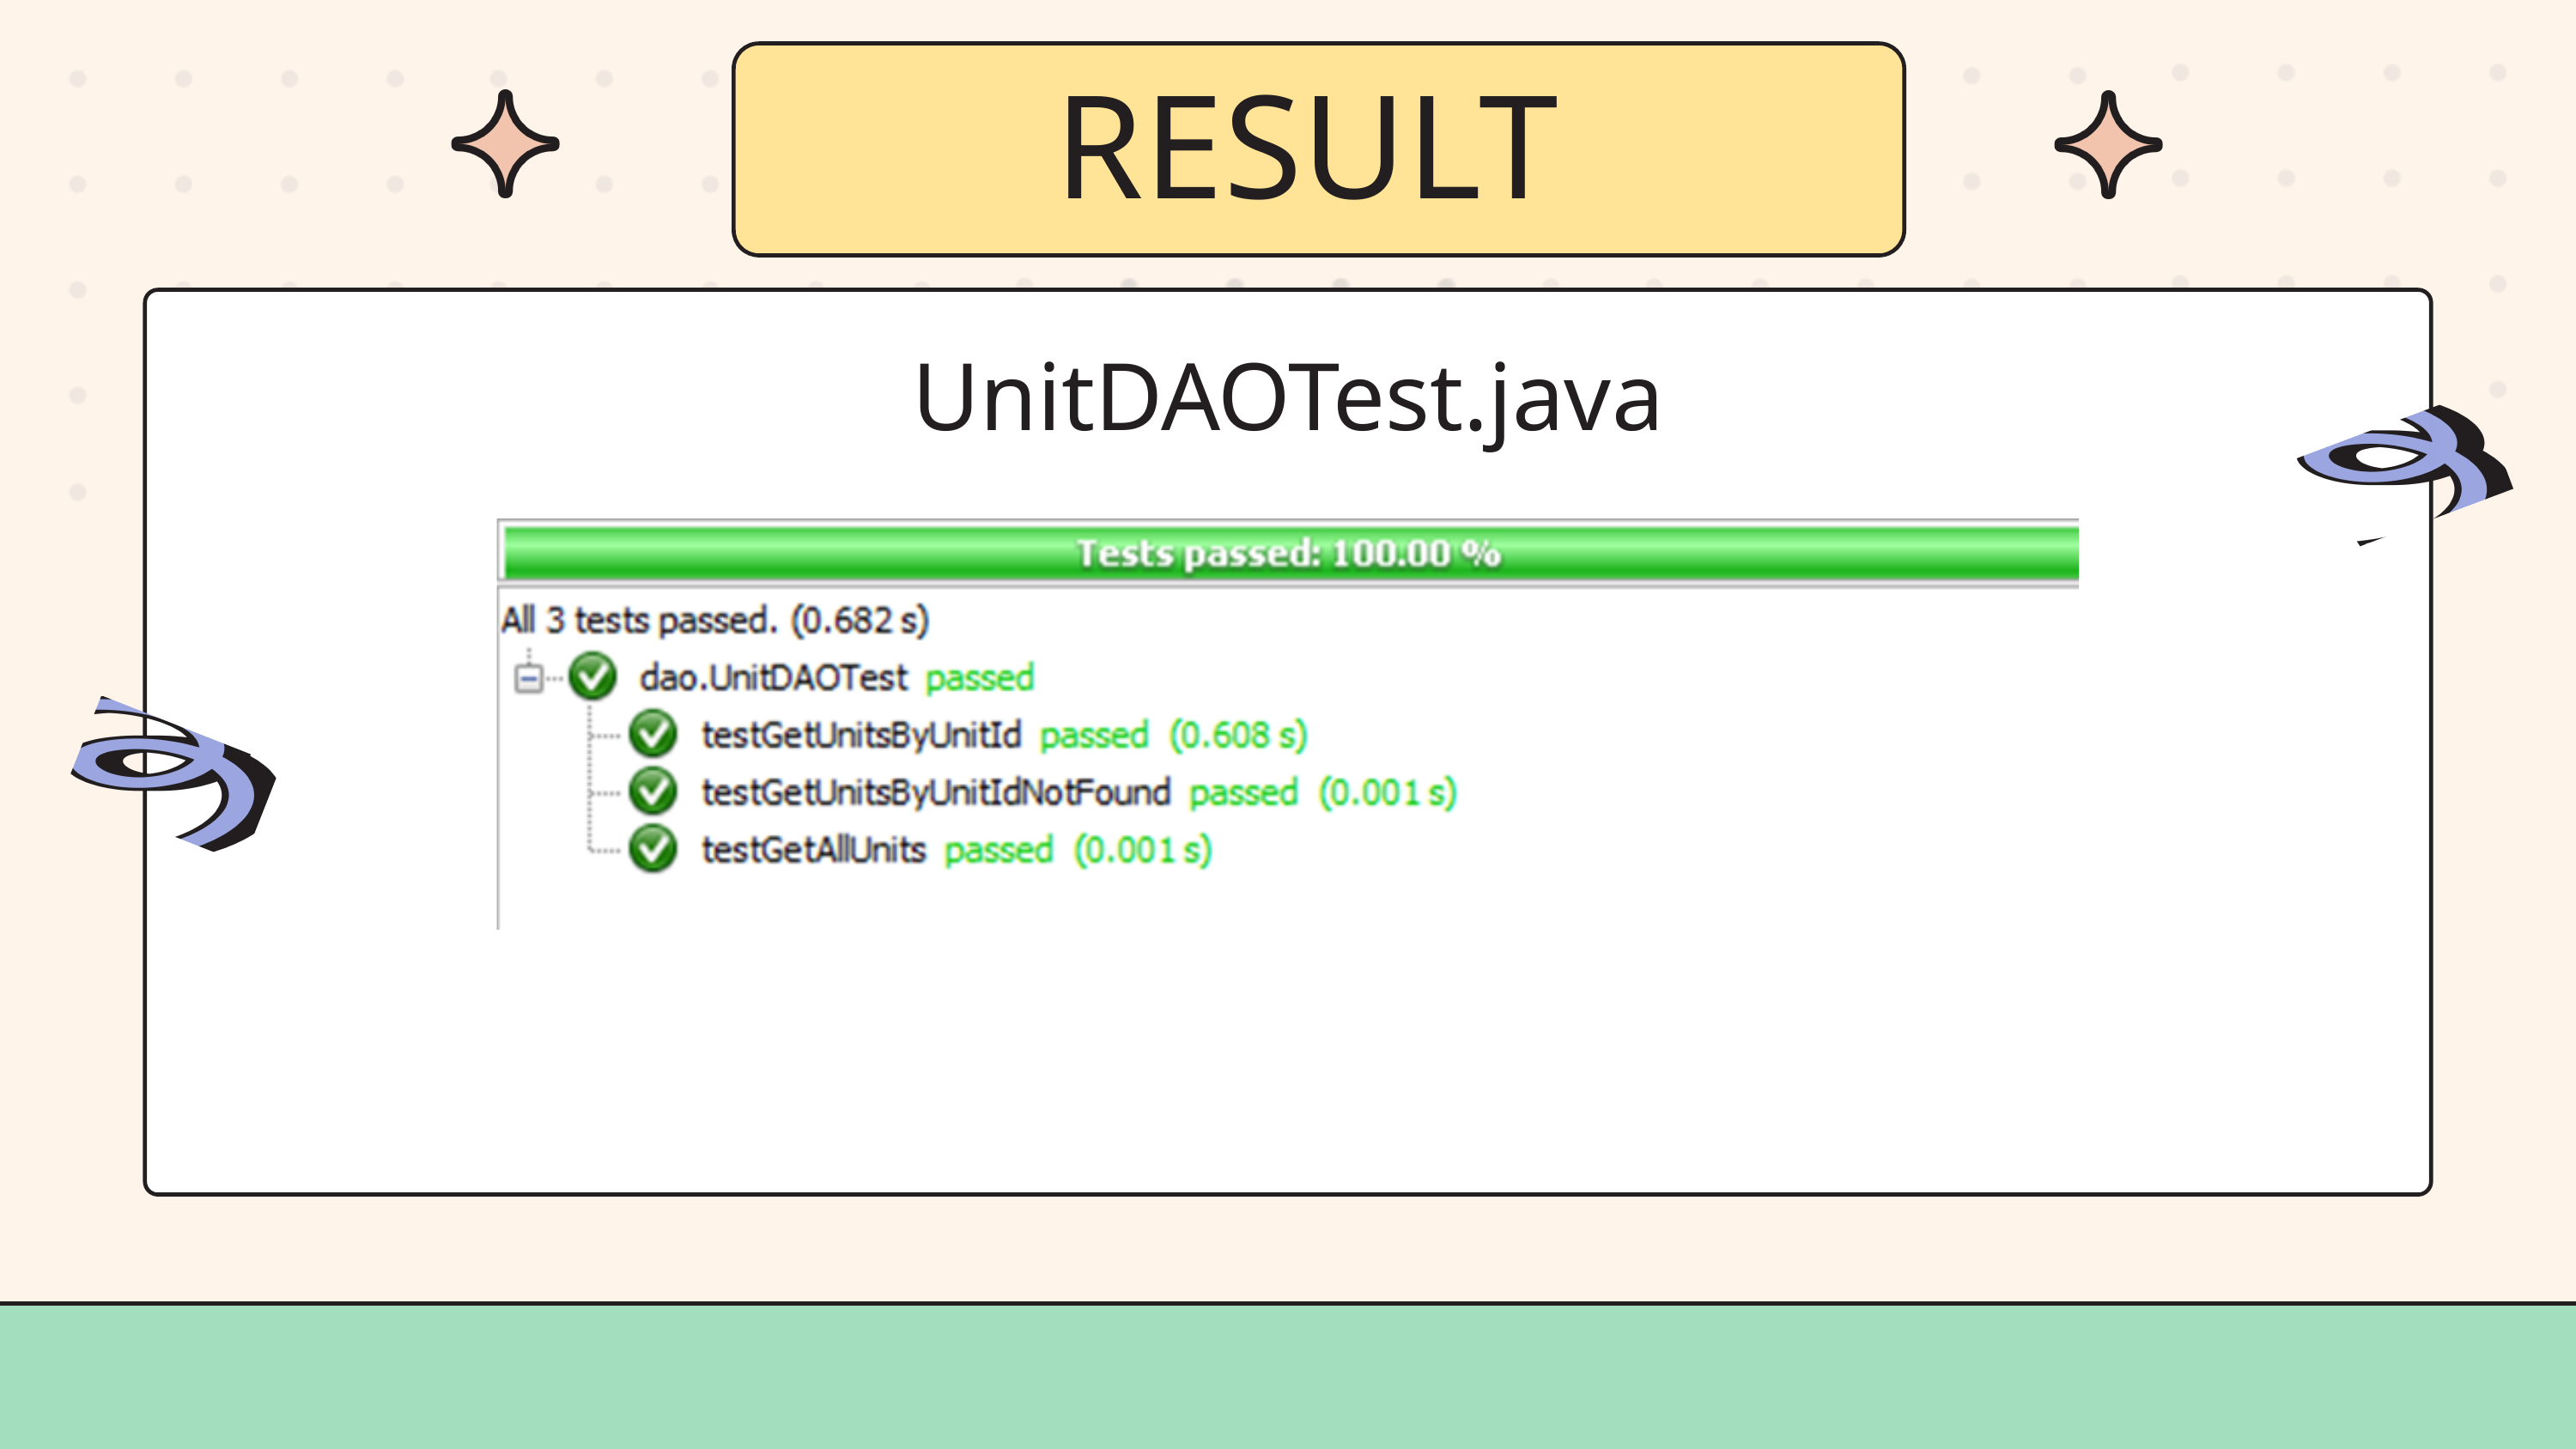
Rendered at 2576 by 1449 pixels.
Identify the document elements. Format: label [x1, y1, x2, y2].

text_box [144, 289, 2432, 1195]
text_box [63, 695, 138, 822]
text_box [0, 1303, 2576, 1449]
text_box [2438, 512, 2453, 518]
text_box [733, 43, 1905, 256]
text_box [0, 0, 2576, 503]
